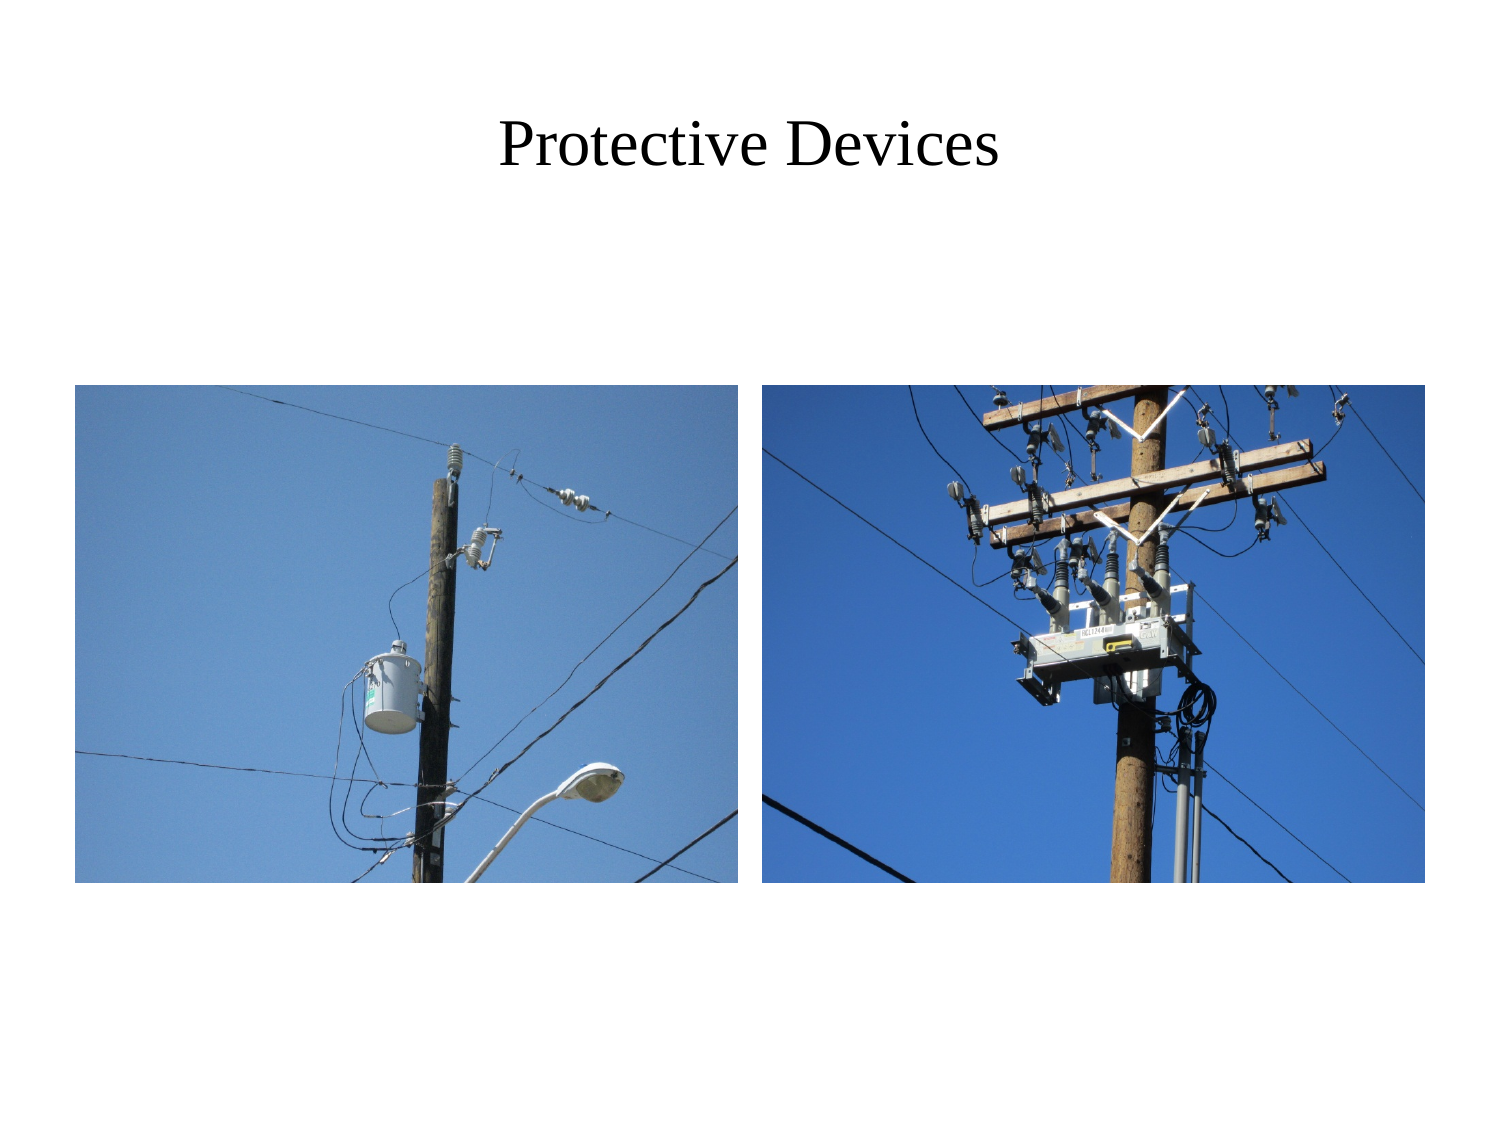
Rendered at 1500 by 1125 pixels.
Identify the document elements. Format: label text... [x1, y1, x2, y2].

title Protective Devices [75, 45, 1425, 233]
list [762, 384, 1426, 883]
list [74, 384, 738, 883]
